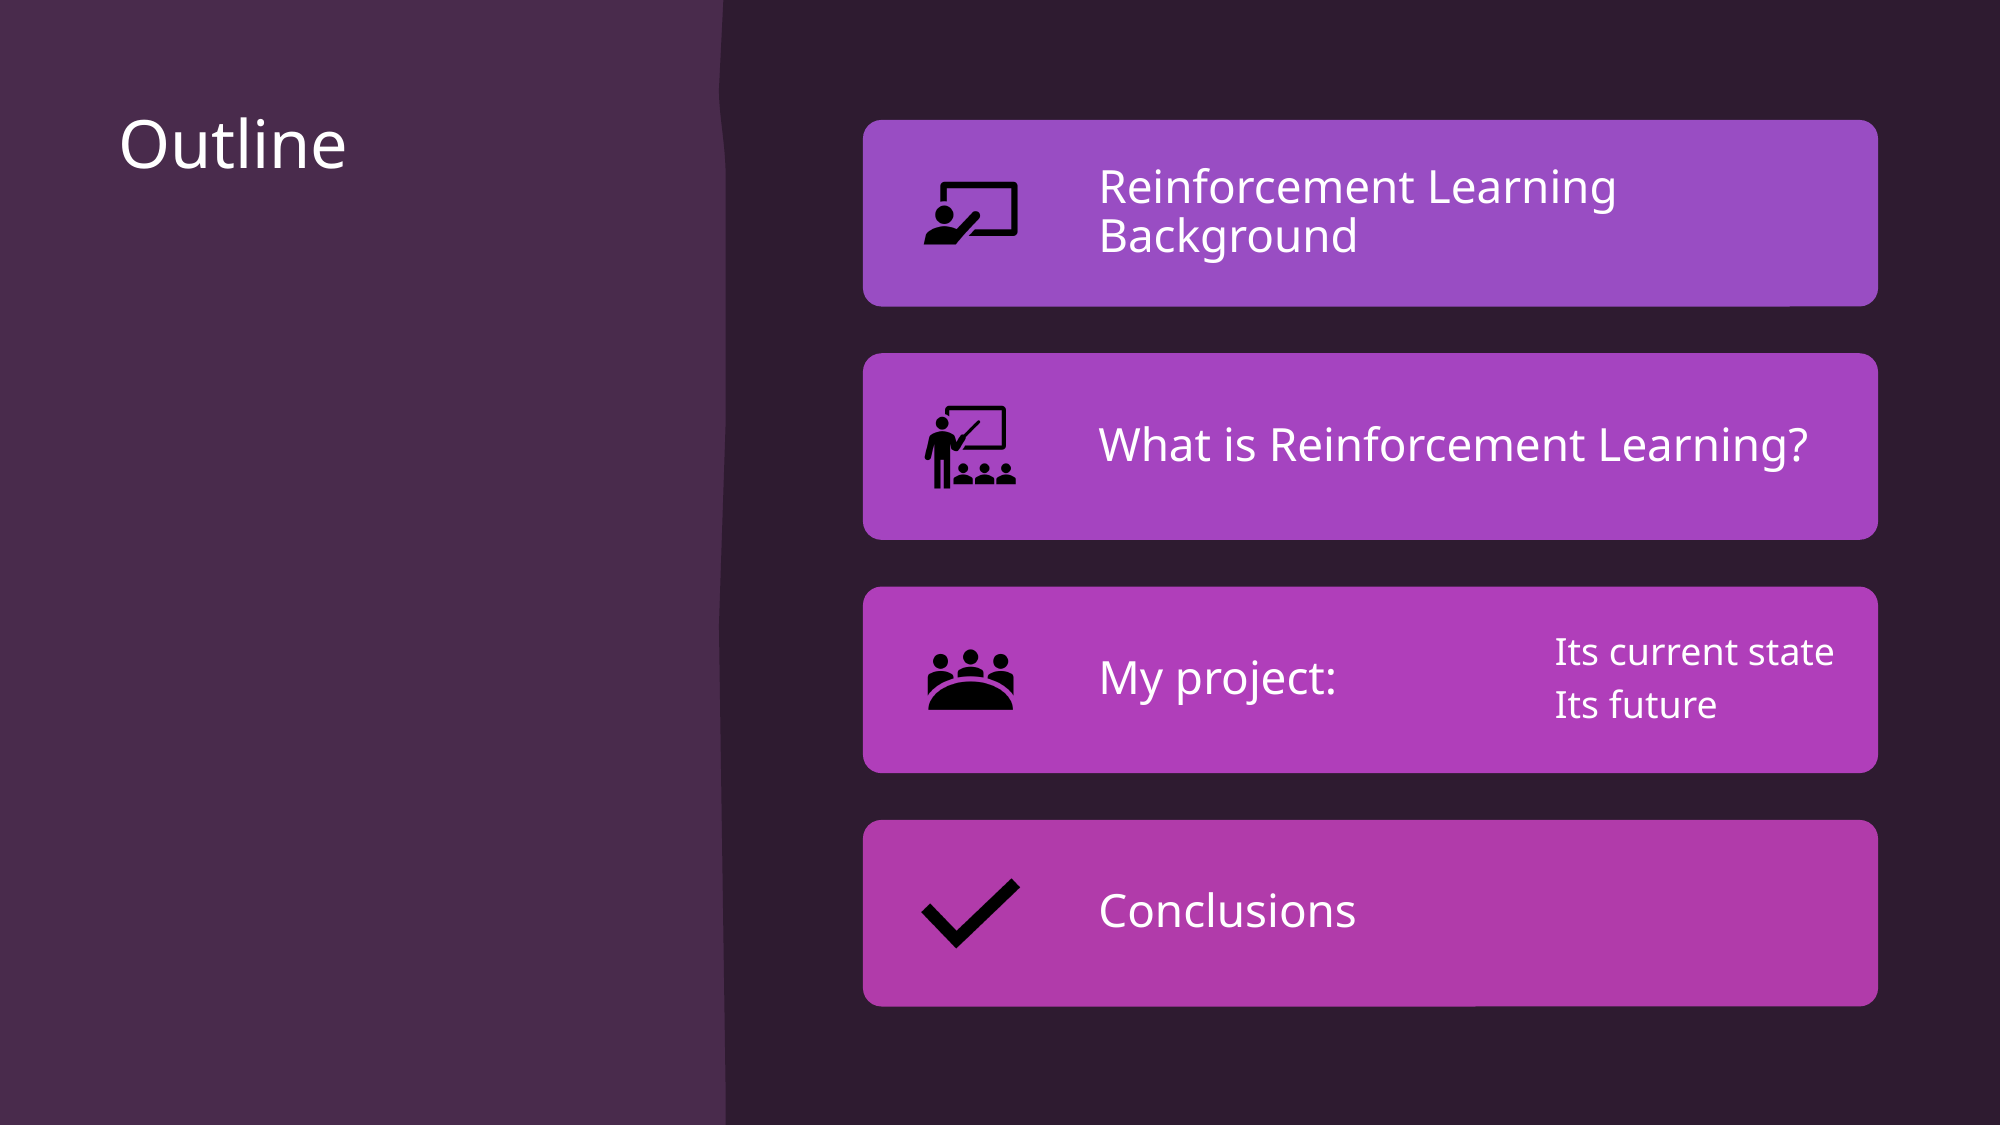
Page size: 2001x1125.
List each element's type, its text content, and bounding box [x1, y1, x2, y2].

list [862, 119, 1879, 1007]
title Outline [118, 101, 628, 1006]
text_box [717, 0, 2000, 1125]
text_box [0, 0, 724, 1125]
